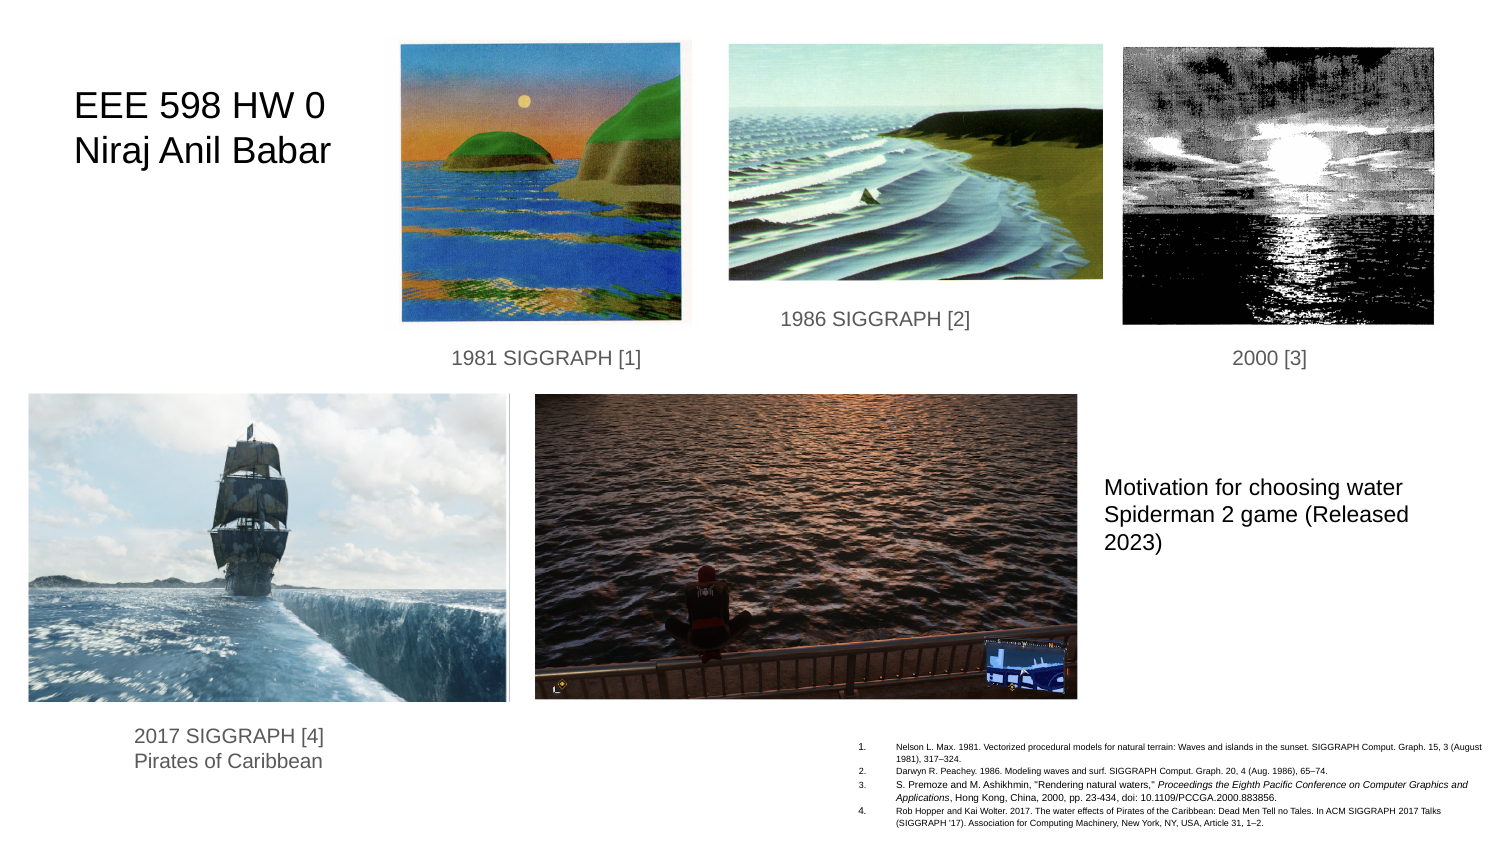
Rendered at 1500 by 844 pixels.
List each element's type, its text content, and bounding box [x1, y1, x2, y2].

text_box 2017 SIGGRAPH [4] Pirates of Caribbean [119, 719, 345, 747]
picture [384, 34, 692, 330]
text_box 1986 SIGGRAPH [2] [765, 292, 991, 330]
text_box Motivation for choosing water Spiderman 2 game (Released 2023) [1089, 457, 1430, 497]
picture [725, 41, 1106, 284]
picture [1119, 41, 1440, 330]
list Nelson L. Max. 1981. Vectorized procedural models for natural terrain: Waves and islands in the sunset. SIGGRAPH Comput. Graph. 15, 3 (August 1981), 317–324. Darwyn R. Peachey. 1986. Modeling waves and surf. SIGGRAPH Comput. Graph. 20, 4 (Aug. 1986), 65–74. S. Premoze and M. Ashikhmin, "Rendering natural waters," Proceedings the Eighth Pacific Conference on Computer Graphics and Applications, Hong Kong, China, 2000, pp. 23-434, doi: 10.1109/PCCGA.2000.883856. Rob Hopper and Kai Wolter. 2017. The water effects of Pirates of the Caribbean: Dead Men Tell no Tales. In ACM SIGGRAPH 2017 Talks (SIGGRAPH '17). Association for Computing Machinery, New York, NY, USA, Article 31, 1–2. [815, 724, 1500, 844]
text_box 2000 [3] [1160, 337, 1386, 369]
picture [534, 392, 1079, 700]
picture [22, 387, 511, 711]
text_box EEE 598 HW 0 Niraj Anil Babar [58, 65, 379, 192]
text_box 1981 SIGGRAPH [1] [436, 338, 662, 369]
